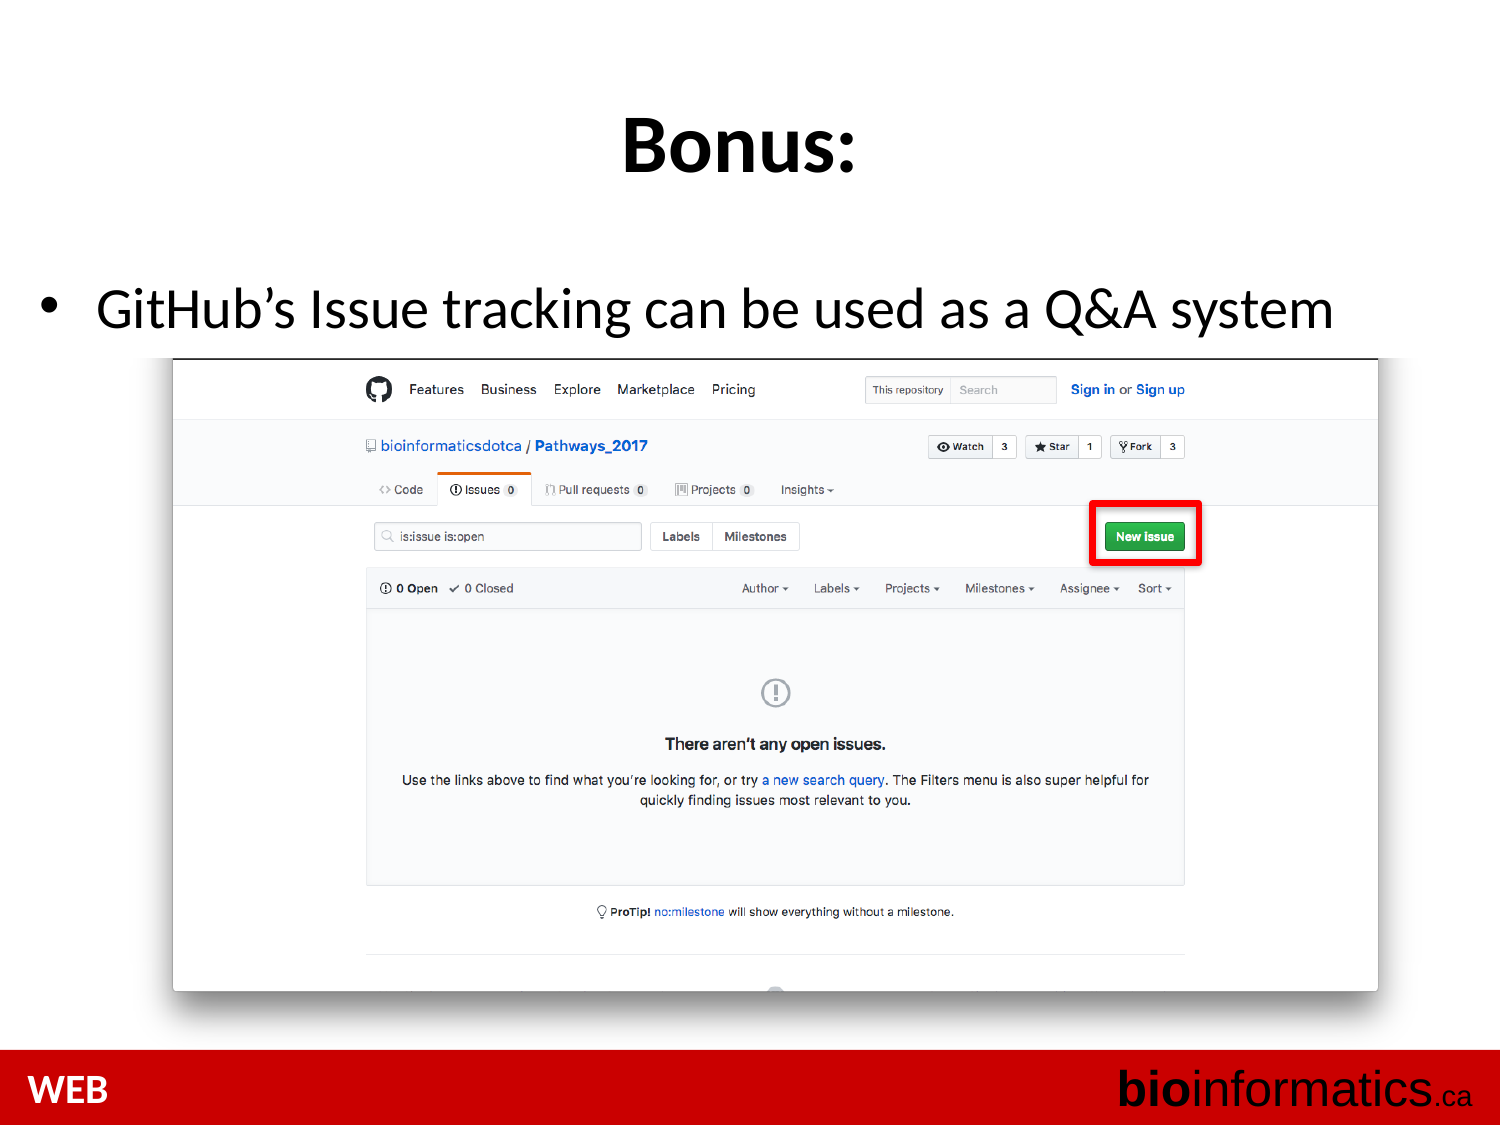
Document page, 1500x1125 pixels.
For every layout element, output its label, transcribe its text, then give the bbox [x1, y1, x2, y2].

list GitHub’s Issue tracking can be used as a Q&A system [24, 262, 1475, 1038]
title Bonus: [24, 45, 1475, 233]
picture [126, 357, 1424, 1058]
